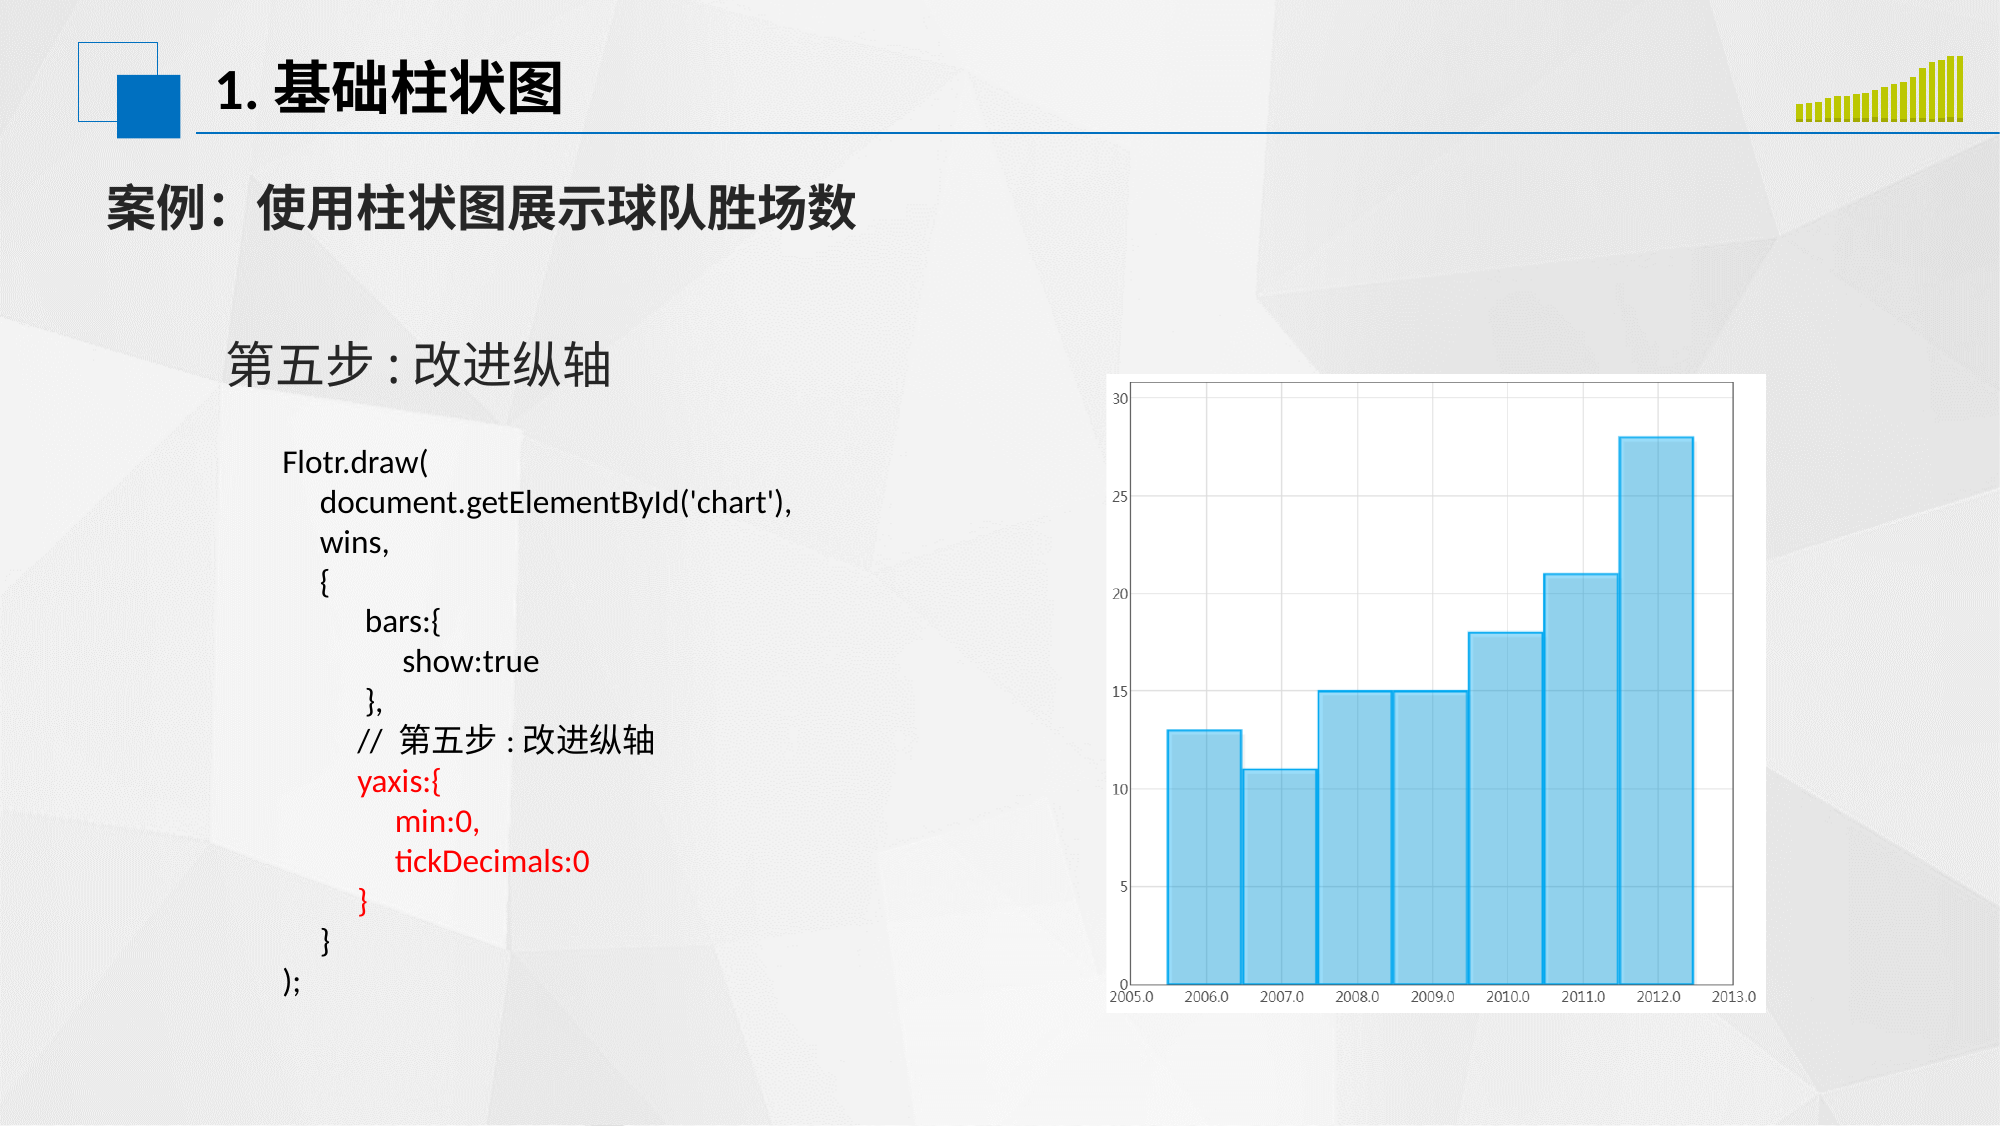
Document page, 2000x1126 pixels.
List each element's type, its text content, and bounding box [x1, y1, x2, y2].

text_box 第五步:改进纵轴 [161, 326, 1922, 402]
chart [1790, 42, 1969, 125]
title 1.基础柱状图 [194, 42, 1378, 130]
text_box Flotr.draw( document.getElementById('chart'), wins, { bars:{ show:true }, // 第五步:改进纵轴 yaxis:{ min:0, tickDecimals:0 } } ); [267, 432, 890, 1007]
text_box 案例：使用柱状图展示球队胜场数 [42, 169, 918, 244]
picture [0, 0, 2000, 1126]
